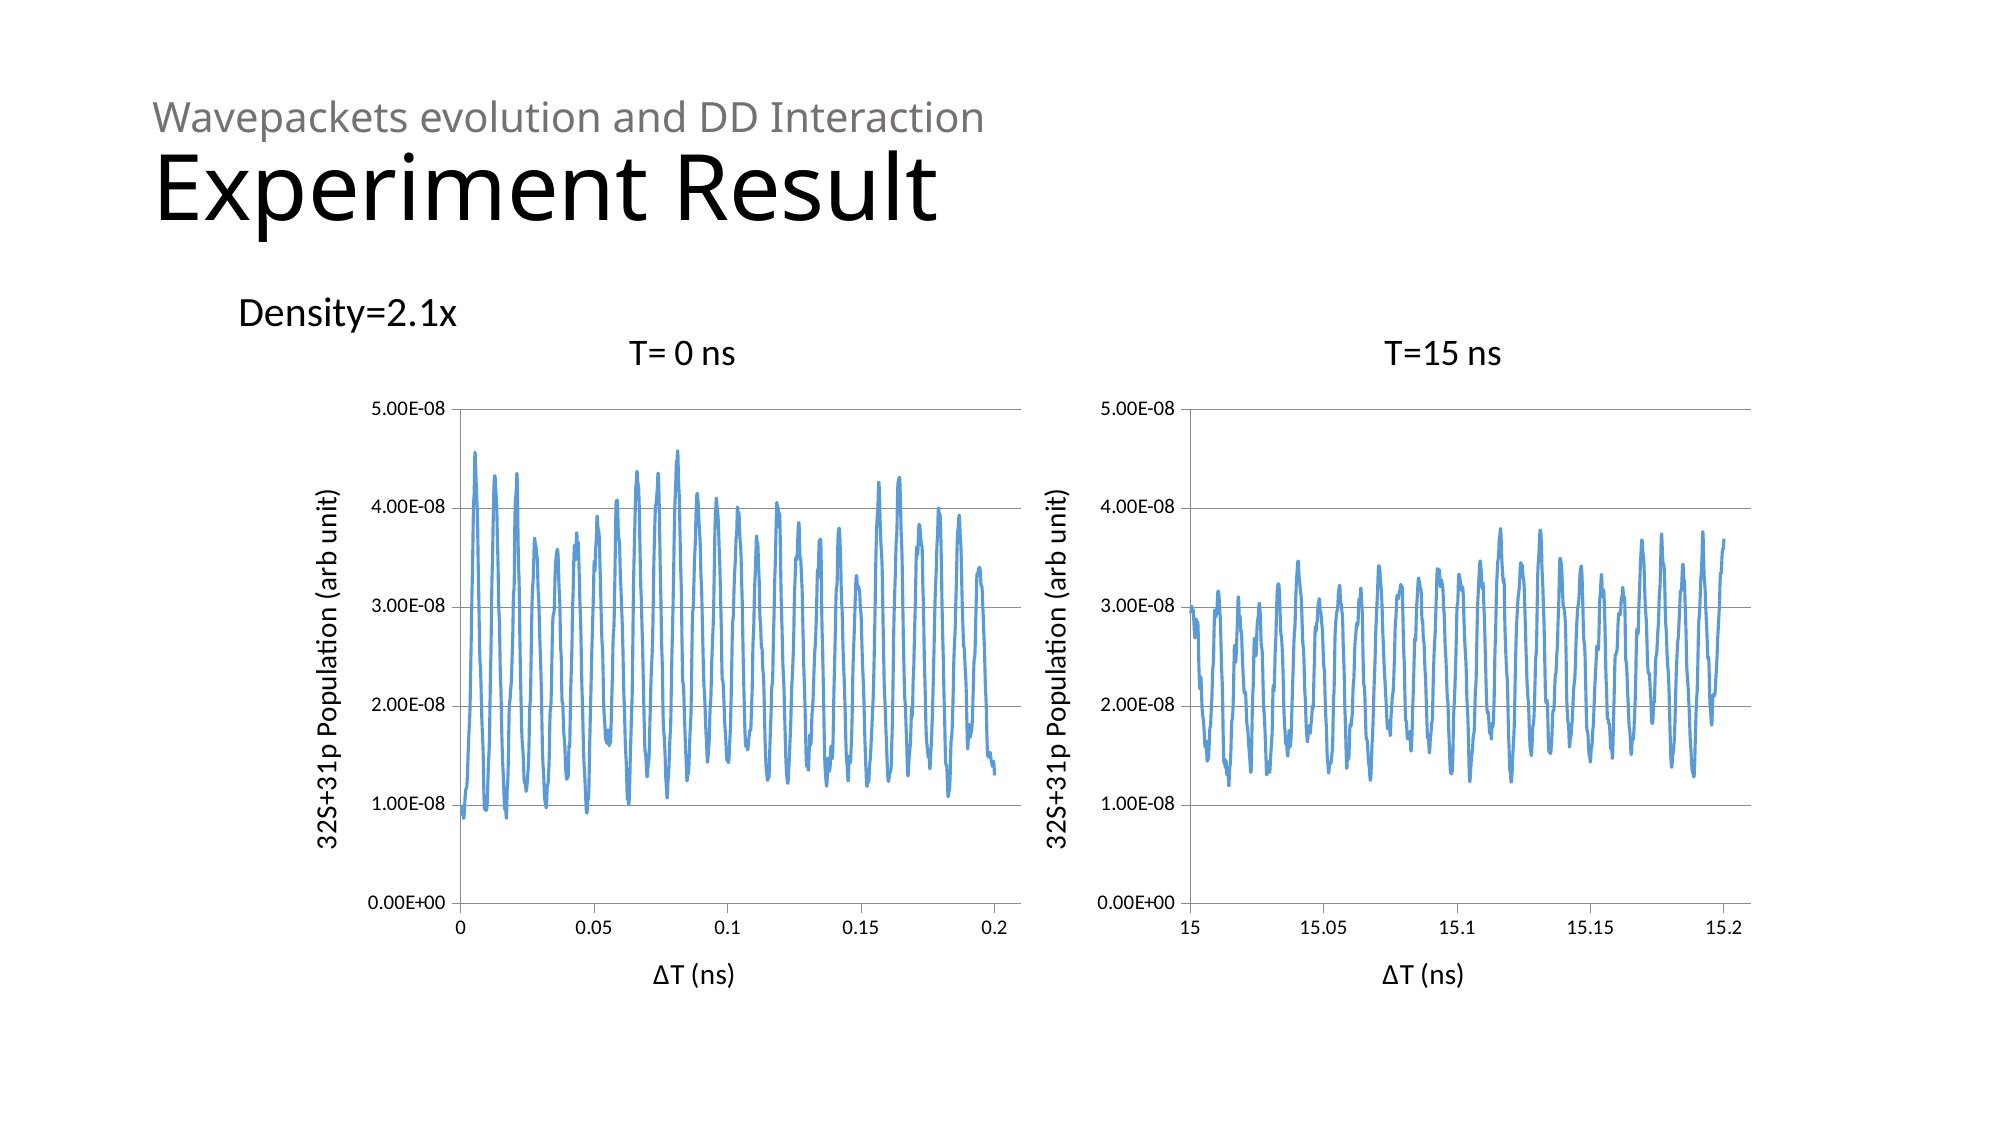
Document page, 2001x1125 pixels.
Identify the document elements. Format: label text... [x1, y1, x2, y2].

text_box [278, 302, 1766, 1026]
title Wavepackets evolution and DD Interaction Experiment Result [137, 59, 1863, 278]
